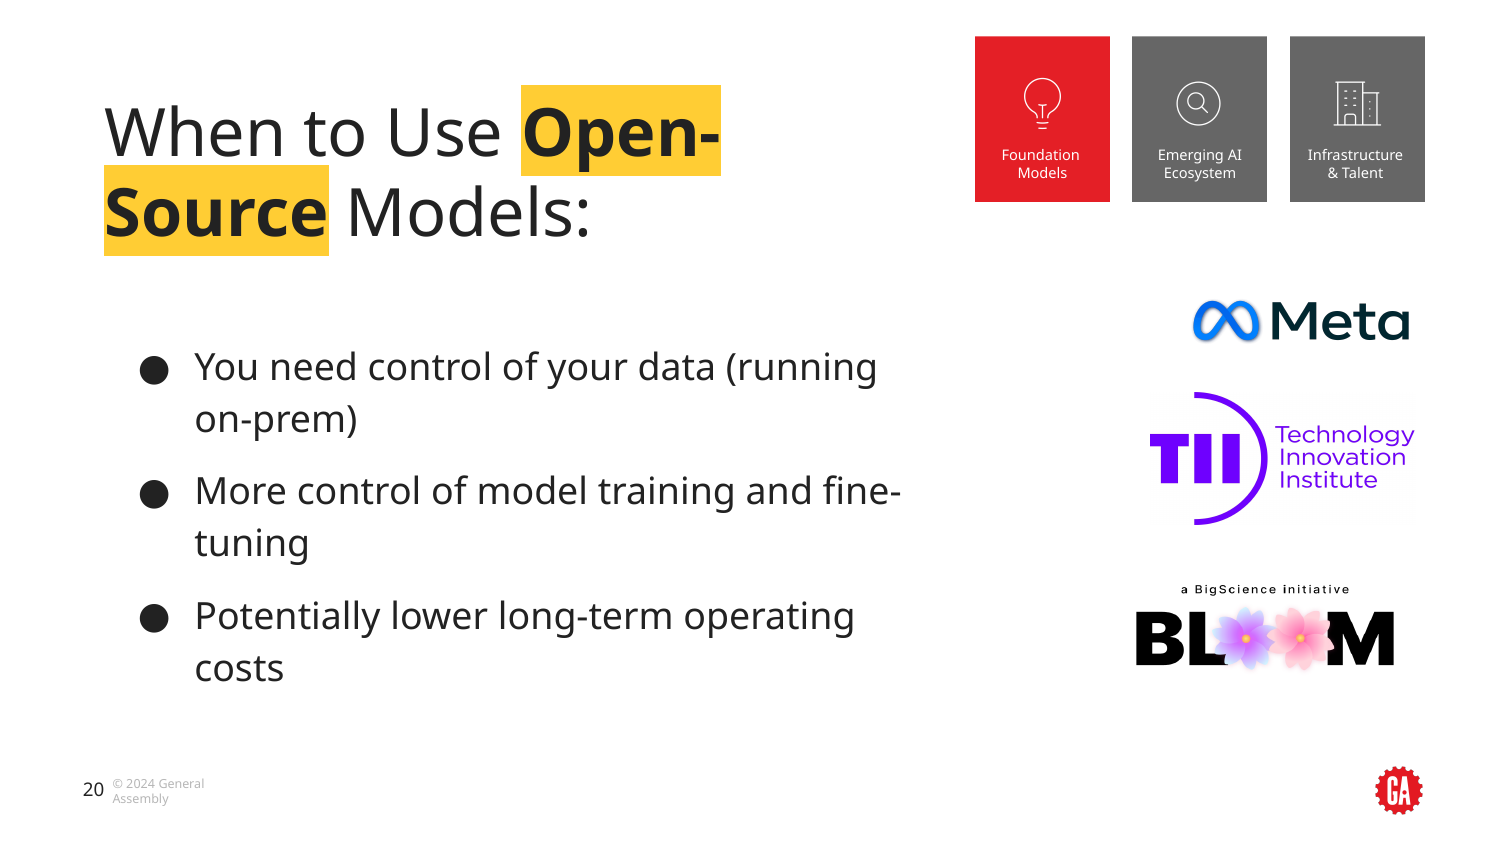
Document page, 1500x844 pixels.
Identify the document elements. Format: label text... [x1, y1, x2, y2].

picture [1186, 262, 1416, 379]
picture [1108, 568, 1416, 679]
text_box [974, 36, 1426, 203]
picture [1373, 764, 1425, 817]
picture [1150, 391, 1416, 525]
slide_number ‹#› [52, 764, 105, 817]
text_box When to Use Open-Source Models: [104, 74, 738, 265]
text_box You need control of your data (running on-prem) More control of model training and fine-tuning Potentially lower long-term operating costs [104, 321, 919, 704]
